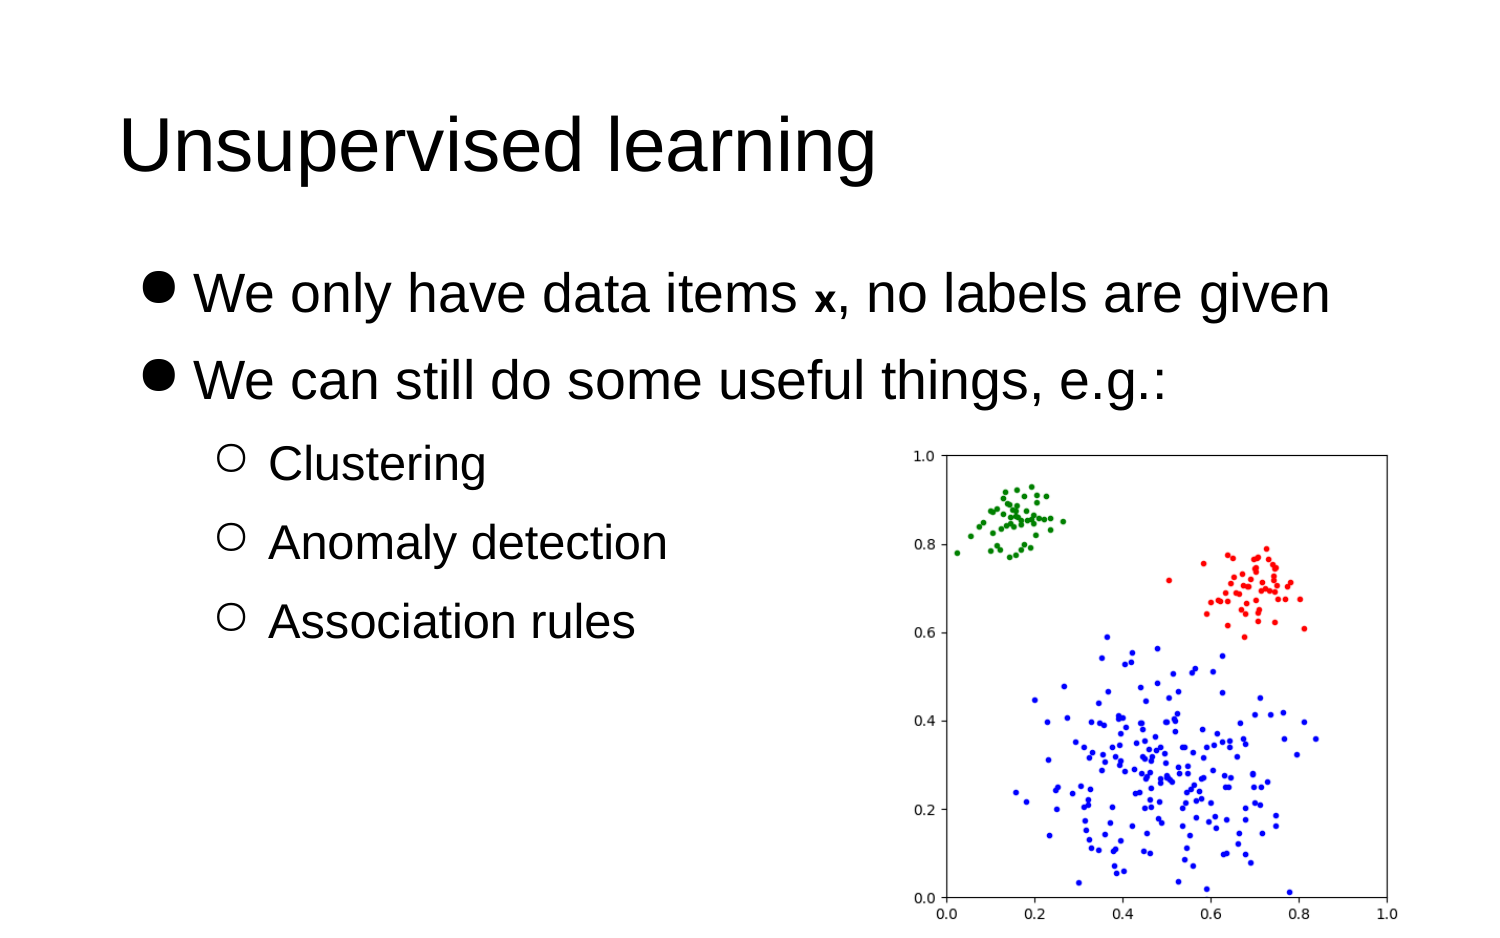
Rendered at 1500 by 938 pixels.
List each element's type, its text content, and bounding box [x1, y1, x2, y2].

picture [831, 434, 1500, 938]
title Unsupervised learning [102, 49, 1398, 232]
list We only have data items x, no labels are given We can still do some useful things, e.g.: Clustering Anomaly detection Association rules [102, 249, 1398, 845]
